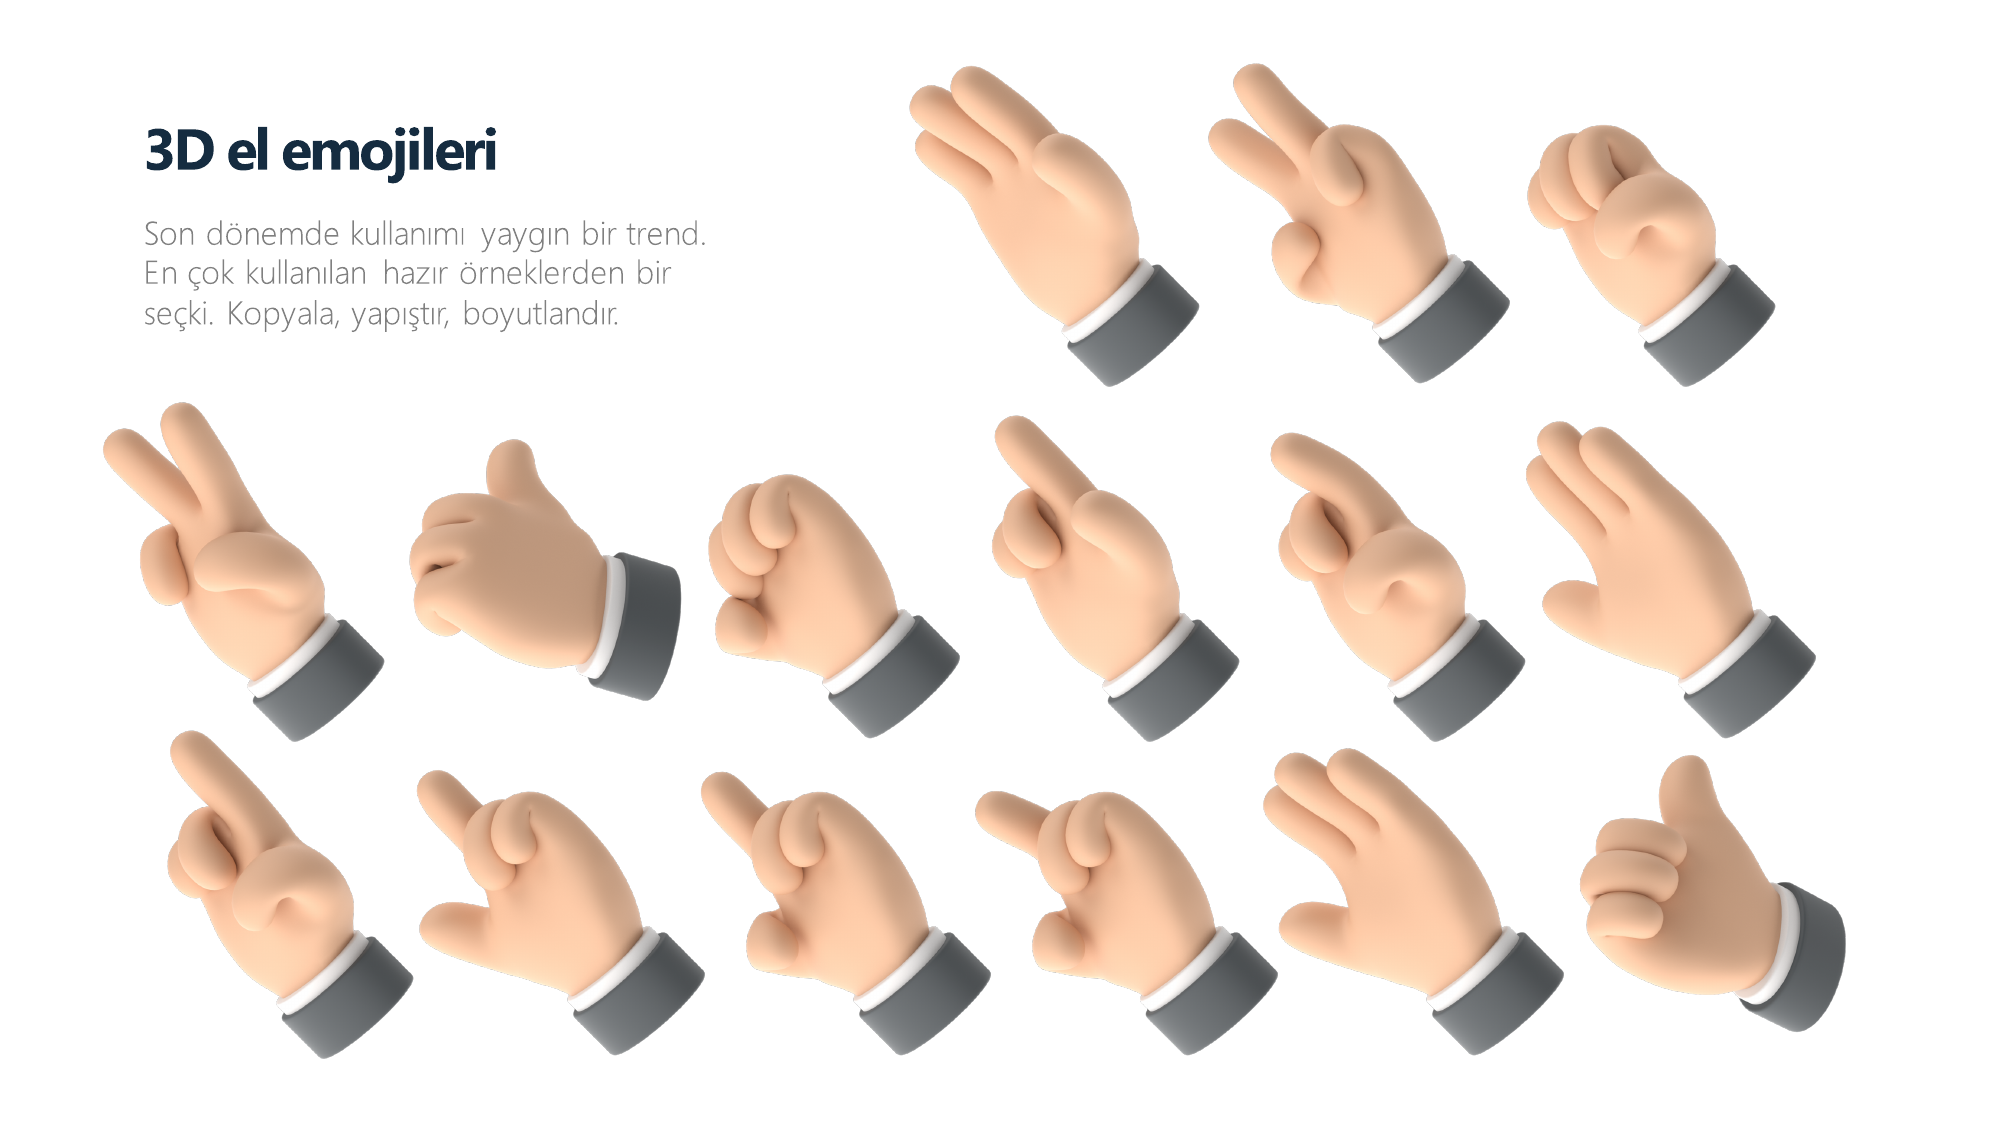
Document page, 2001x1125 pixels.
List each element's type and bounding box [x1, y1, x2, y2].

picture [59, 42, 1881, 1076]
